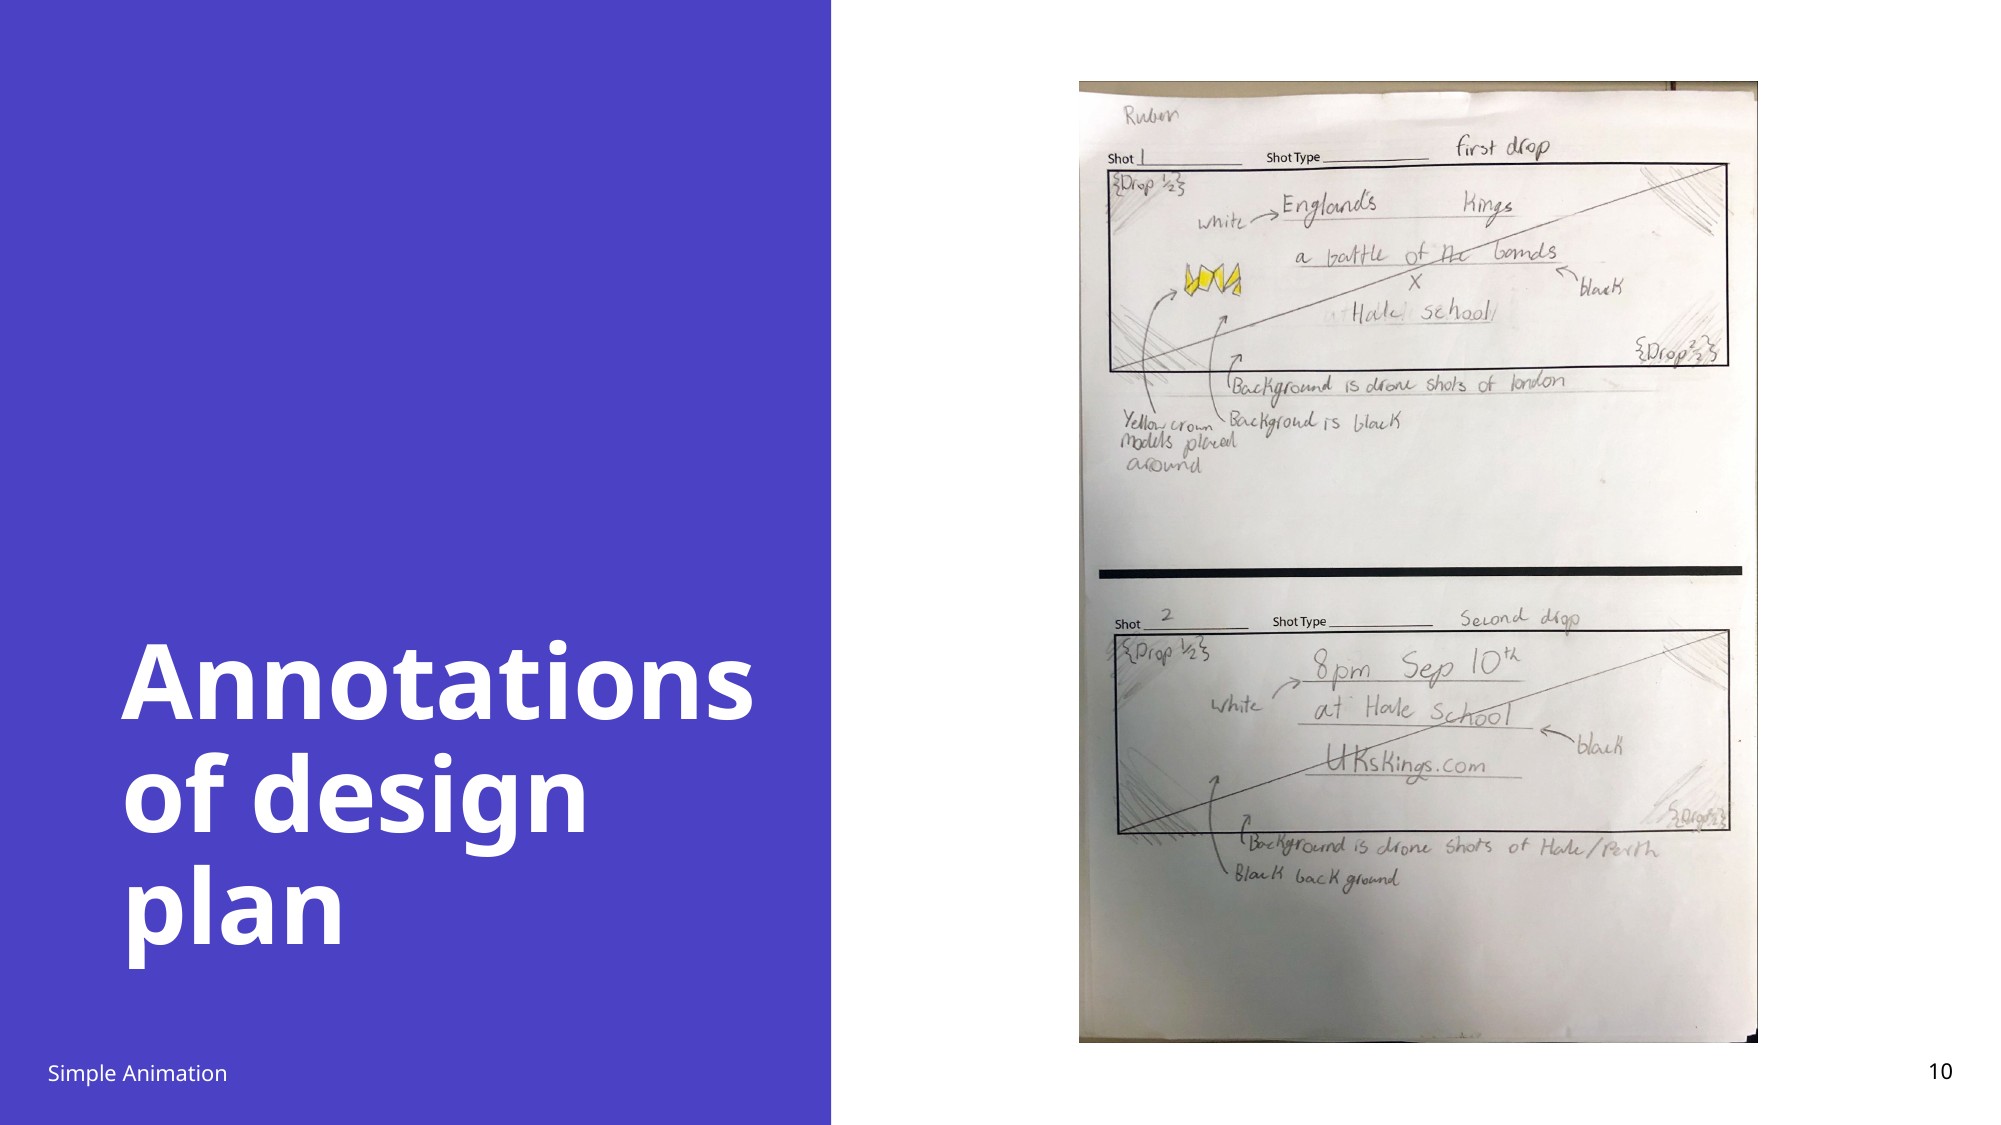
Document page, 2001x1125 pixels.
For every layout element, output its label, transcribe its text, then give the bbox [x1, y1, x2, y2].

footer Simple Animation [33, 1042, 827, 1103]
text_box [832, 0, 2000, 1125]
title Annotations of design plan [106, 287, 779, 975]
slide_number 10 [1864, 1042, 1968, 1103]
picture [1079, 81, 1758, 1043]
text_box [0, 0, 832, 1125]
